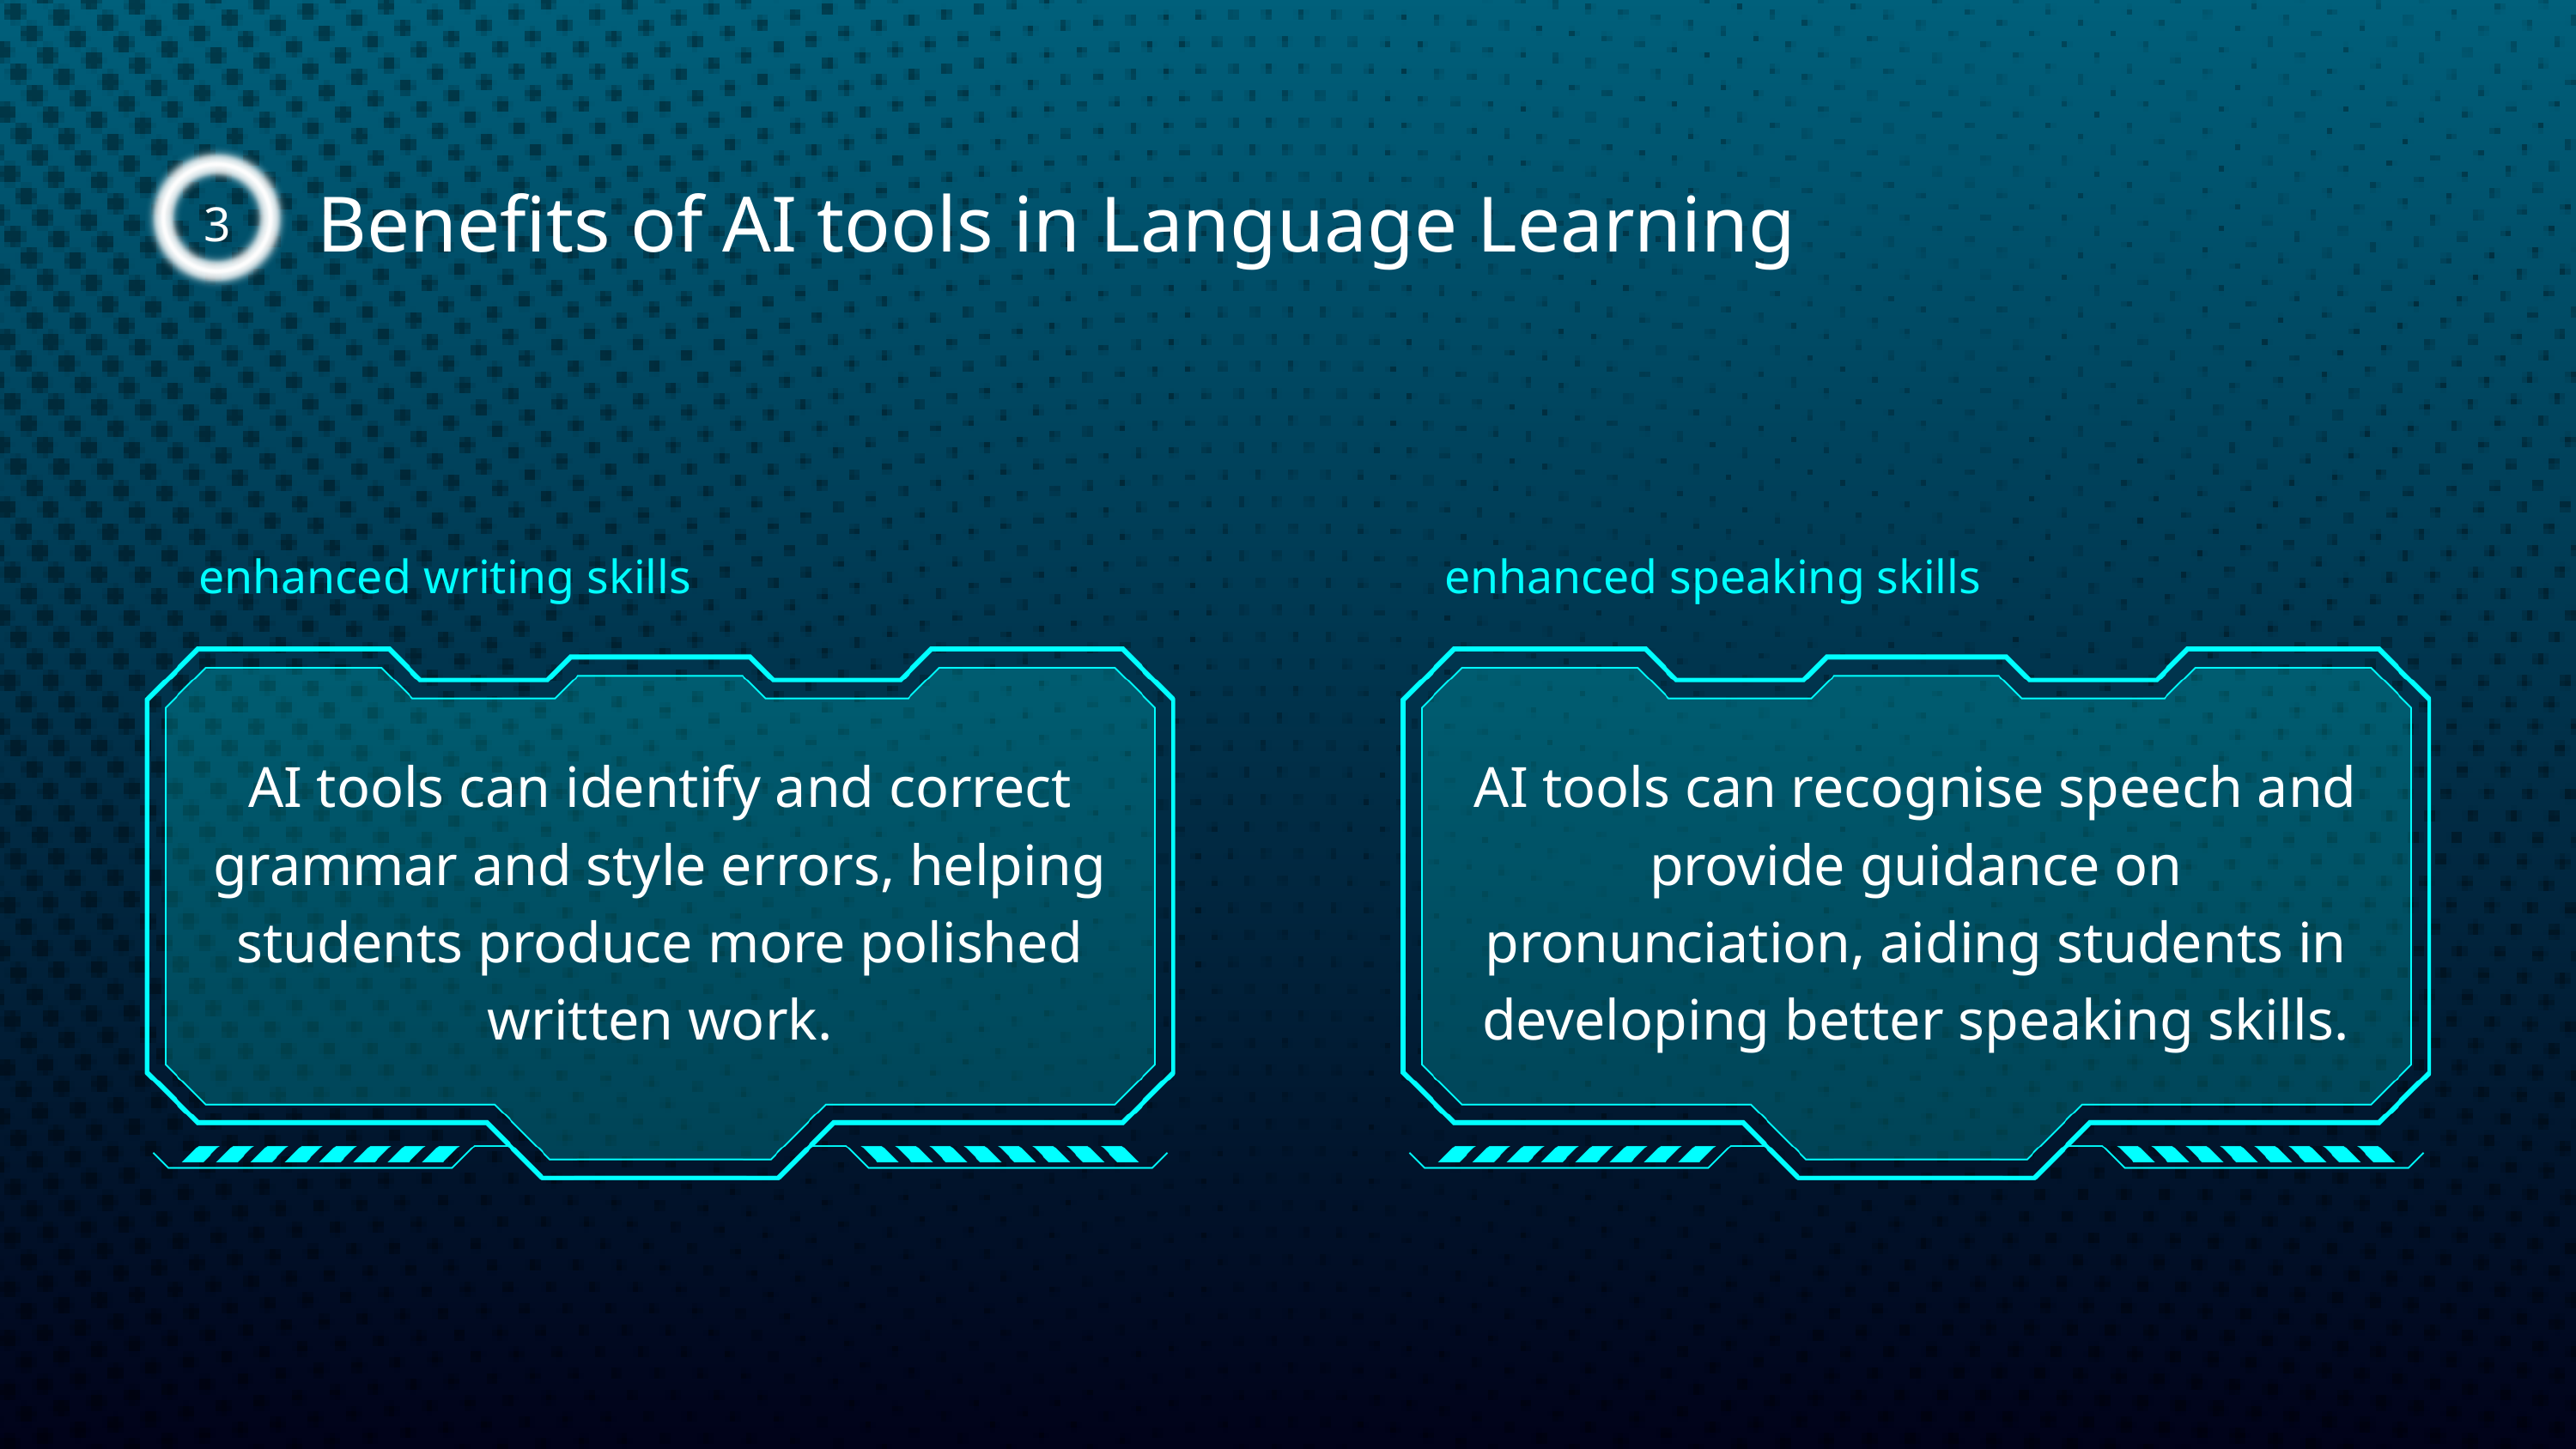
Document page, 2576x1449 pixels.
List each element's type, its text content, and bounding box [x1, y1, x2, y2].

text_box [144, 646, 1176, 1180]
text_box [143, 144, 291, 292]
text_box Benefits of AI tools in Language Learning [317, 161, 2432, 268]
text_box [0, 0, 2576, 1449]
text_box enhanced speaking skills [1444, 538, 2387, 603]
text_box [1400, 646, 2432, 1180]
text_box AI tools can identify and correct grammar and style errors, helping students produce more polished written work. [206, 741, 1114, 1052]
text_box AI tools can recognise speech and provide guidance on pronunciation, aiding students in developing better speaking skills. [1462, 741, 2369, 1052]
text_box enhanced writing skills [197, 538, 1122, 603]
